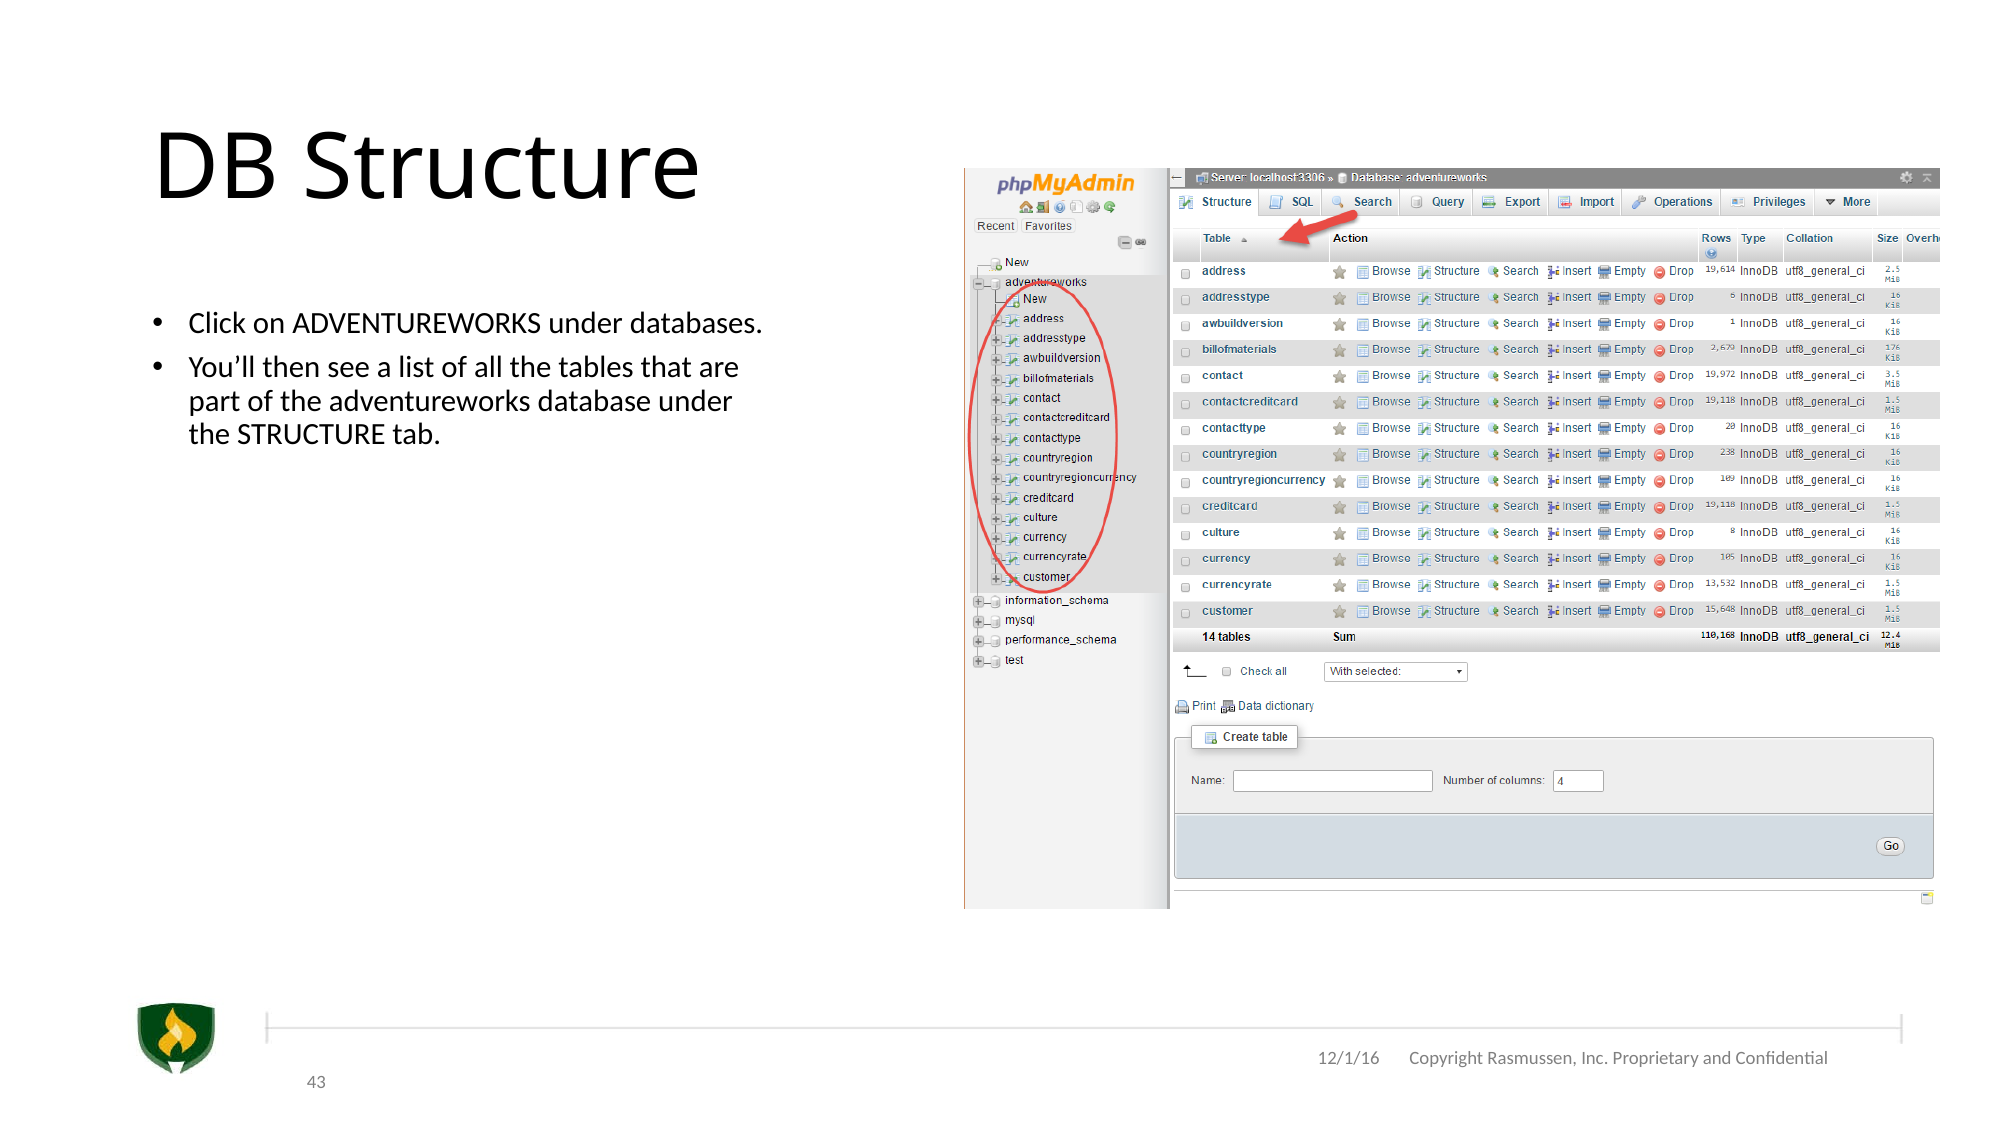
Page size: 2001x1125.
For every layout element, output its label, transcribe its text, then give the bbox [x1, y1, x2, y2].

title DB Structure [137, 59, 902, 278]
text_box 43 [291, 1062, 372, 1125]
list Click on ADVENTUREWORKS under databases. You’ll then see a list of all the tables that are part of the adventureworks database under the STRUCTURE tab. [137, 299, 785, 491]
picture [0, 0, 2001, 1125]
text_box 12/1/16 Copyright Rasmussen, Inc. Proprietary and Confidential [1192, 1038, 1843, 1099]
